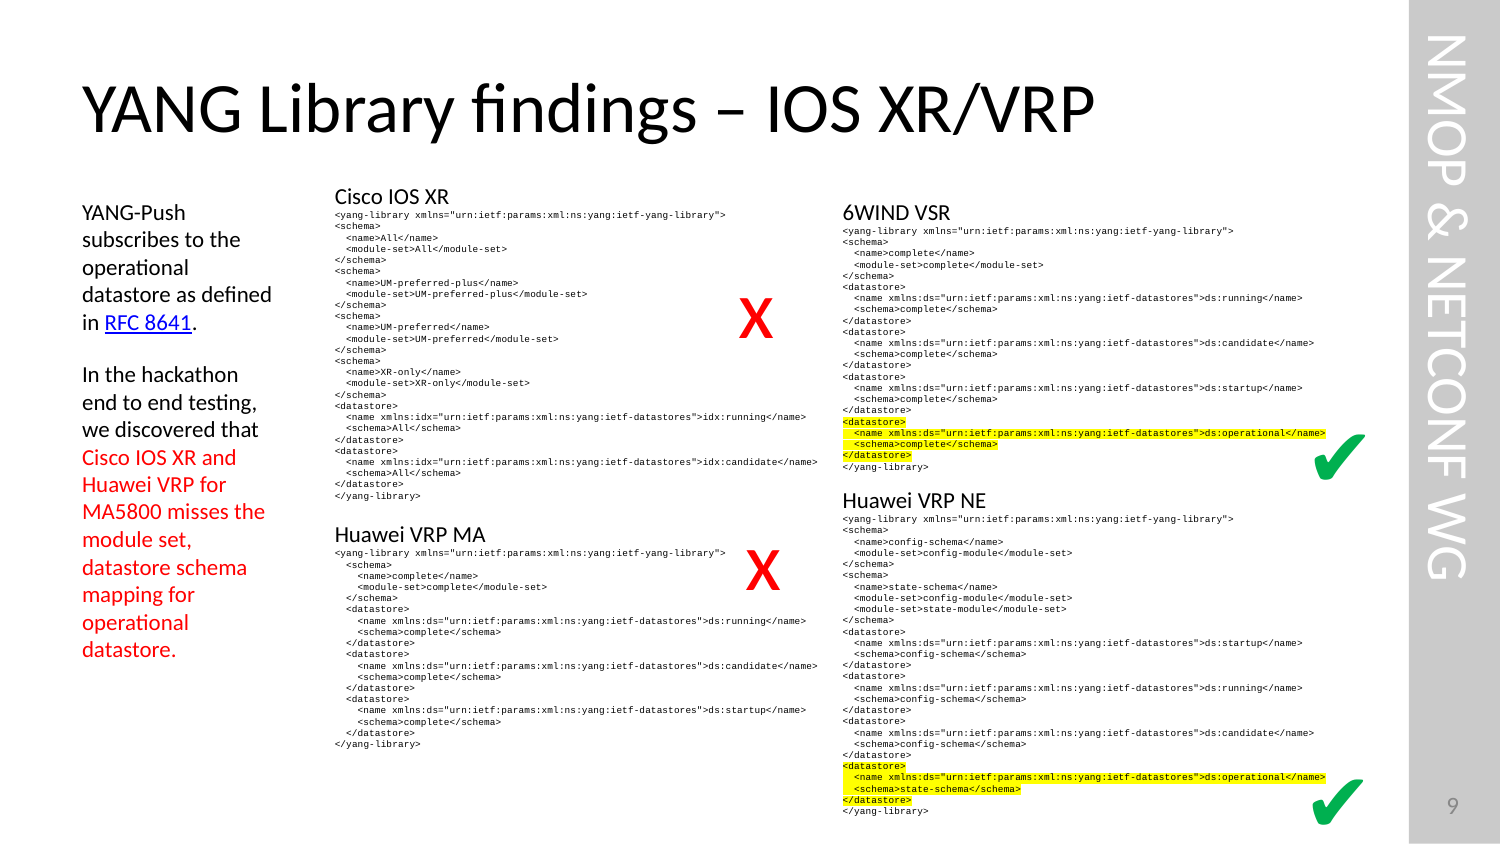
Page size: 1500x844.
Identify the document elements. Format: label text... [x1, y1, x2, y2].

slide_number 9 [1436, 552, 1467, 844]
text_box 6WIND VSR <yang-library xmlns="urn:ietf:params:xml:ns:yang:ietf-yang-library"> <schema> <name>complete</name> <module-set>complete</module-set> </schema> <datastore> <name xmlns:ds="urn:ietf:params:xml:ns:yang:ietf-datastores">ds:running</name> <schema>complete</schema> </datastore> <datastore> <name xmlns:ds="urn:ietf:params:xml:ns:yang:ietf-datastores">ds:candidate</name> <schema>complete</schema> </datastore> <datastore> <name xmlns:ds="urn:ietf:params:xml:ns:yang:ietf-datastores">ds:startup</name> <schema>complete</schema> </datastore> <datastore> <name xmlns:ds="urn:ietf:params:xml:ns:yang:ietf-datastores">ds:operational</name> <schema>complete</schema> </datastore> </yang-library> [834, 190, 1342, 478]
text_box NMOP & NETCONF WG [1409, 17, 1495, 768]
text_box x [725, 499, 802, 614]
text_box ✔ [1290, 396, 1366, 512]
title YANG Library findings – IOS XR/VRP [75, 33, 1407, 175]
text_box Huawei VRP MA <yang-library xmlns="urn:ietf:params:xml:ns:yang:ietf-yang-library"> <schema> <name>complete</name> <module-set>complete</module-set> </schema> <datastore> <name xmlns:ds="urn:ietf:params:xml:ns:yang:ietf-datastores">ds:running</name> <schema>complete</schema> </datastore> <datastore> <name xmlns:ds="urn:ietf:params:xml:ns:yang:ietf-datastores">ds:candidate</name> <schema>complete</schema> </datastore> <datastore> <name xmlns:ds="urn:ietf:params:xml:ns:yang:ietf-datastores">ds:startup</name> <schema>complete</schema> </datastore> </yang-library> [319, 512, 827, 757]
text_box x [718, 247, 795, 363]
text_box ✔ [1288, 742, 1365, 844]
text_box Cisco IOS XR <yang-library xmlns="urn:ietf:params:xml:ns:yang:ietf-yang-library"> <schema> <name>All</name> <module-set>All</module-set> </schema> <schema> <name>UM-preferred-plus</name> <module-set>UM-preferred-plus</module-set> </schema> <schema> <name>UM-preferred</name> <module-set>UM-preferred</module-set> </schema> <schema> <name>XR-only</name> <module-set>XR-only</module-set> </schema> <datastore> <name xmlns:idx="urn:ietf:params:xml:ns:yang:ietf-datastores">idx:running</name> <schema>All</schema> </datastore> <datastore> <name xmlns:idx="urn:ietf:params:xml:ns:yang:ietf-datastores">idx:candidate</name> <schema>All</schema> </datastore> </yang-library> [319, 174, 834, 509]
text_box [1407, 0, 1500, 844]
text_box Huawei VRP NE <yang-library xmlns="urn:ietf:params:xml:ns:yang:ietf-yang-library"> <schema> <name>config-schema</name> <module-set>config-module</module-set> </schema> <schema> <name>state-schema</name> <module-set>config-module</module-set> <module-set>state-module</module-set> </schema> <datastore> <name xmlns:ds="urn:ietf:params:xml:ns:yang:ietf-datastores">ds:startup</name> <schema>config-schema</schema> </datastore> <datastore> <name xmlns:ds="urn:ietf:params:xml:ns:yang:ietf-datastores">ds:running</name> <schema>config-schema</schema> </datastore> <datastore> <name xmlns:ds="urn:ietf:params:xml:ns:yang:ietf-datastores">ds:candidate</name> <schema>config-schema</schema> </datastore> <datastore> <name xmlns:ds="urn:ietf:params:xml:ns:yang:ietf-datastores">ds:operational</name> <schema>state-schema</schema> </datastore> </yang-library> [827, 478, 1342, 824]
text_box YANG-Push subscribes to the operational datastore as defined in RFC 8641. In the hackathon end to end testing, we discovered that Cisco IOS XR and Huawei VRP for MA5800 misses the module set, datastore schema mapping for operational datastore. [74, 190, 287, 416]
